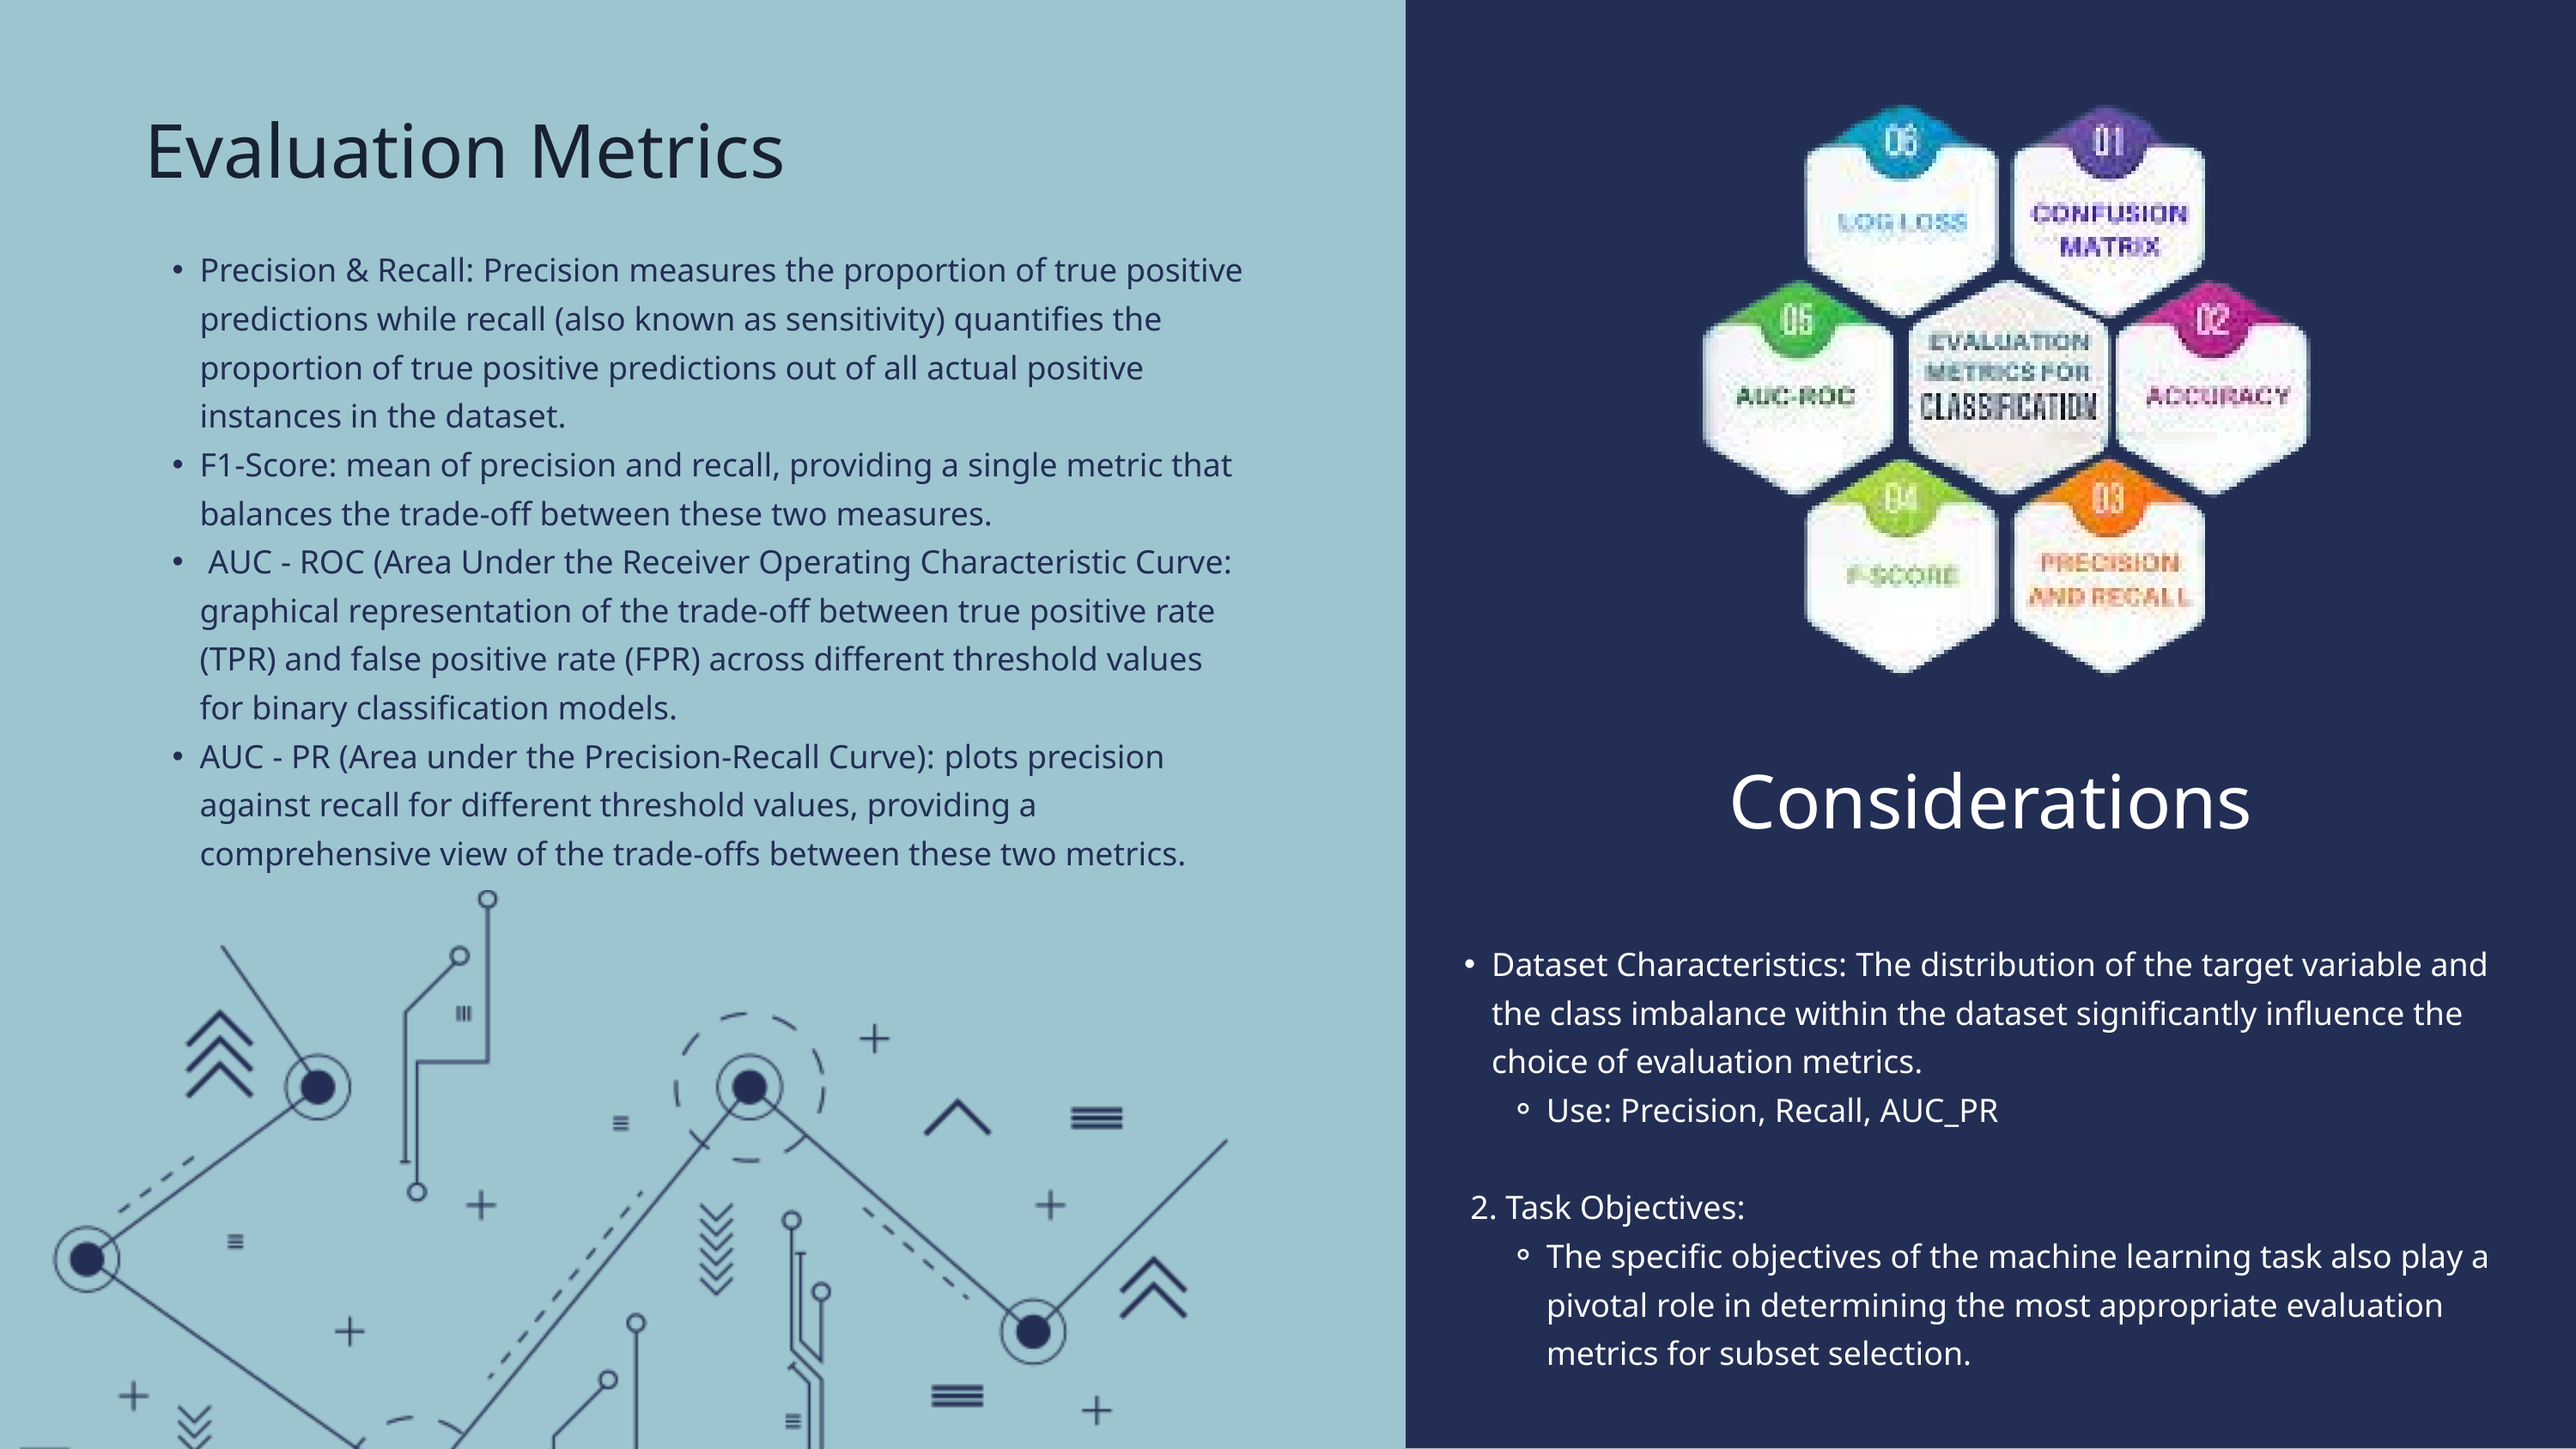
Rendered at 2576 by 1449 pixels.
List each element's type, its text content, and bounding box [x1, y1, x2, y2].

text_box Precision & Recall: Precision measures the proportion of true positive predictions while recall (also known as sensitivity) quantifies the proportion of true positive predictions out of all actual positive instances in the dataset. F1-Score: mean of precision and recall, providing a single metric that balances the trade-off between these two measures. AUC - ROC (Area Under the Receiver Operating Characteristic Curve: graphical representation of the trade-off between true positive rate (TPR) and false positive rate (FPR) across different threshold values for binary classification models. AUC - PR (Area under the Precision-Recall Curve): plots precision against recall for different threshold values, providing a comprehensive view of the trade-offs between these two metrics. [144, 239, 1253, 872]
text_box [20, 890, 1230, 1449]
text_box Evaluation Metrics [144, 88, 990, 193]
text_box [1405, 0, 2576, 1449]
